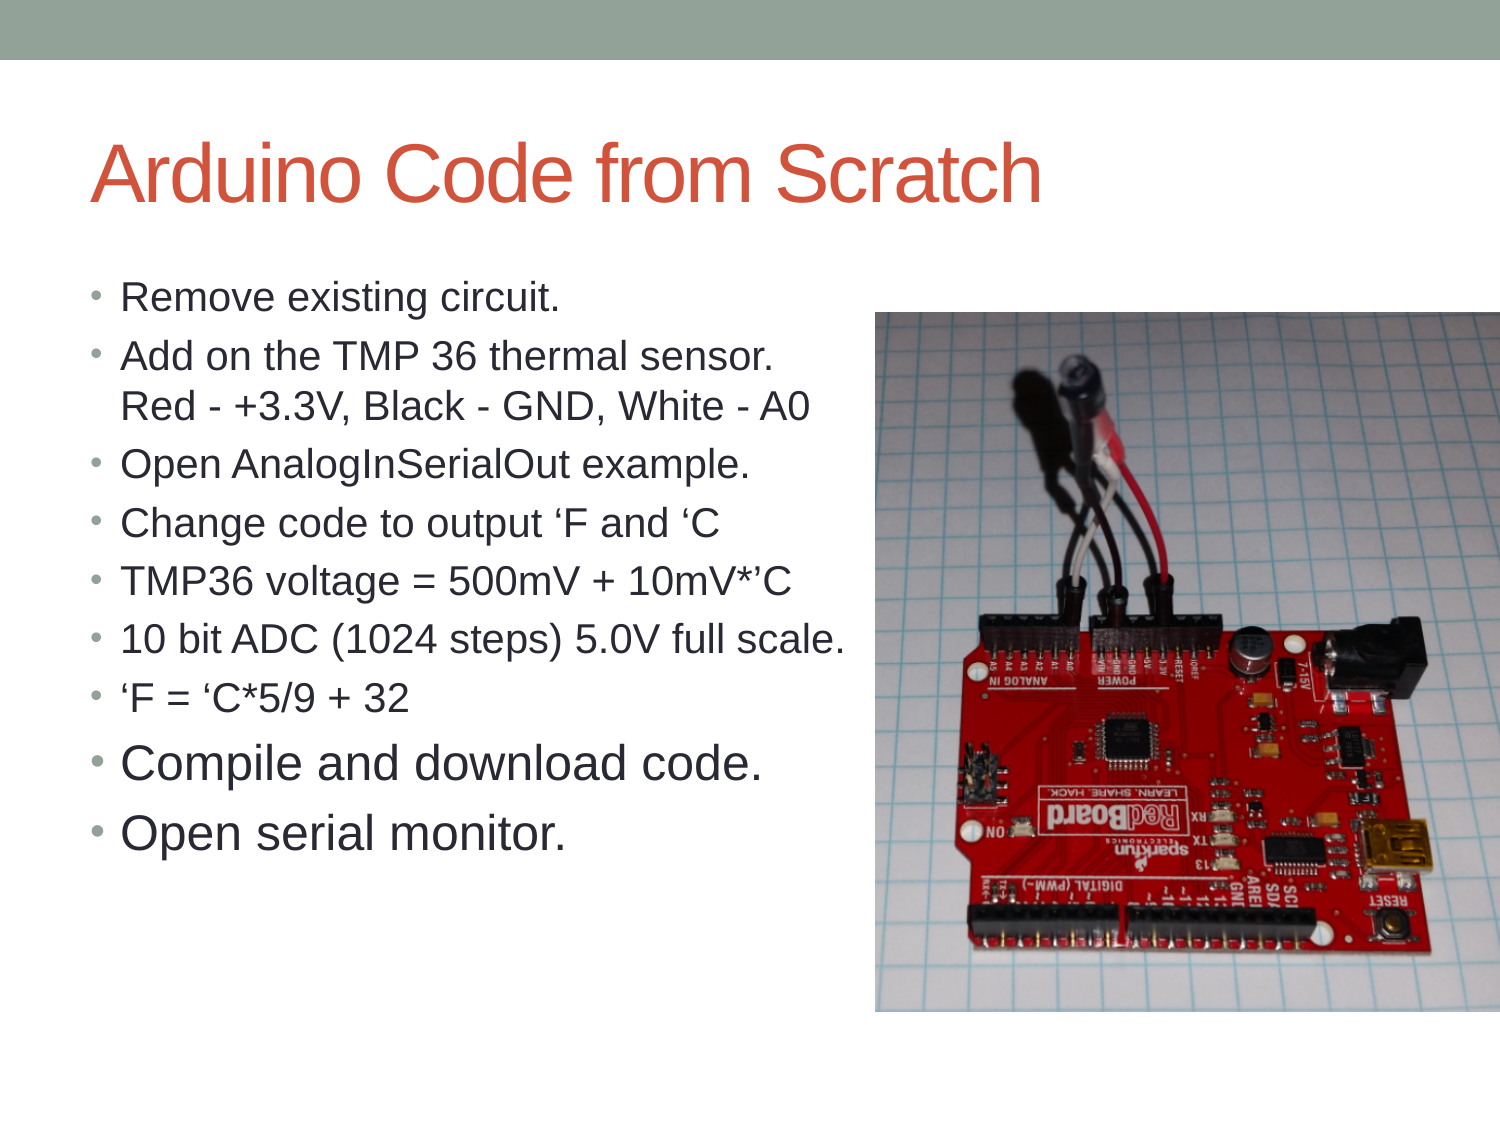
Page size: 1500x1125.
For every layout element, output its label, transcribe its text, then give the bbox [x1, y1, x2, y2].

list Remove existing circuit. Add on the TMP 36 thermal sensor. Red - +3.3V, Black - GND, White - A0 Open AnalogInSerialOut example. Change code to output ‘F and ‘C TMP36 voltage = 500mV + 10mV*’C 10 bit ADC (1024 steps) 5.0V full scale. ‘F = ‘C*5/9 + 32 Compile and download code. Open serial monitor. [75, 262, 875, 1063]
title Arduino Code from Scratch [75, 87, 1425, 250]
picture [874, 312, 1500, 1012]
